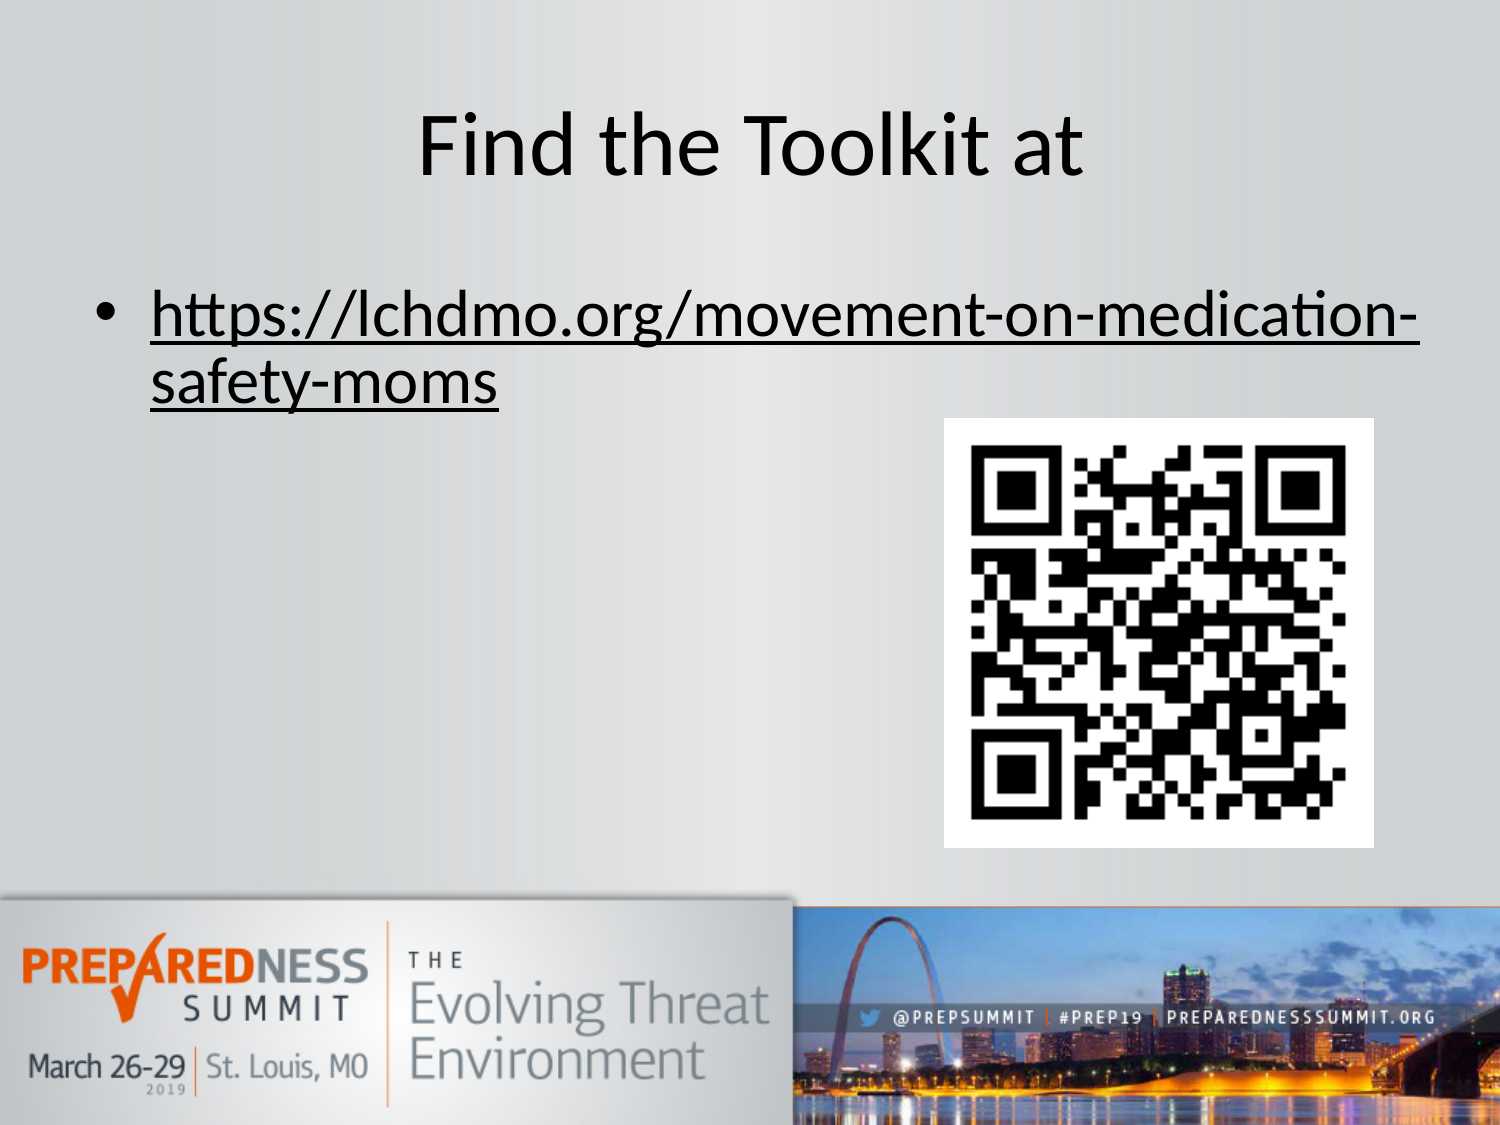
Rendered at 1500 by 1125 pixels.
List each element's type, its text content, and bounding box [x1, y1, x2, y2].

picture [0, 0, 1500, 1125]
title Find the Toolkit at [78, 44, 1426, 233]
list https://lchdmo.org/movement-on-medication-safety-moms [78, 262, 1442, 835]
